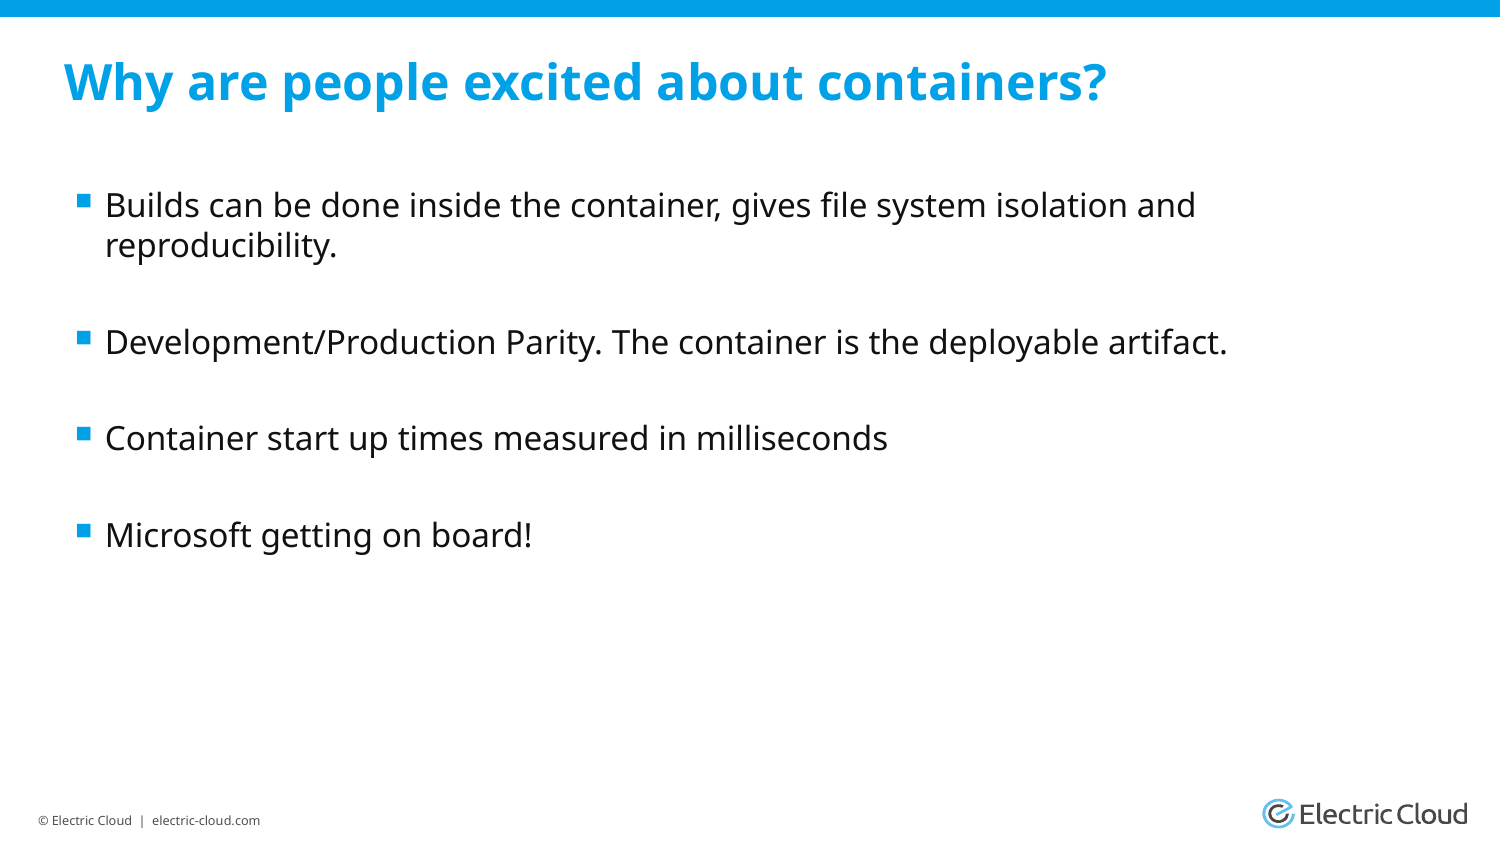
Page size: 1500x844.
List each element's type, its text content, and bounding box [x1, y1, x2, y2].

text_box Builds can be done inside the container, gives file system isolation and reproducibility. Development/Production Parity. The container is the deployable artifact. Container start up times measured in milliseconds Microsoft getting on board! [75, 184, 1238, 660]
title Why are people excited about containers? [50, 42, 1385, 119]
